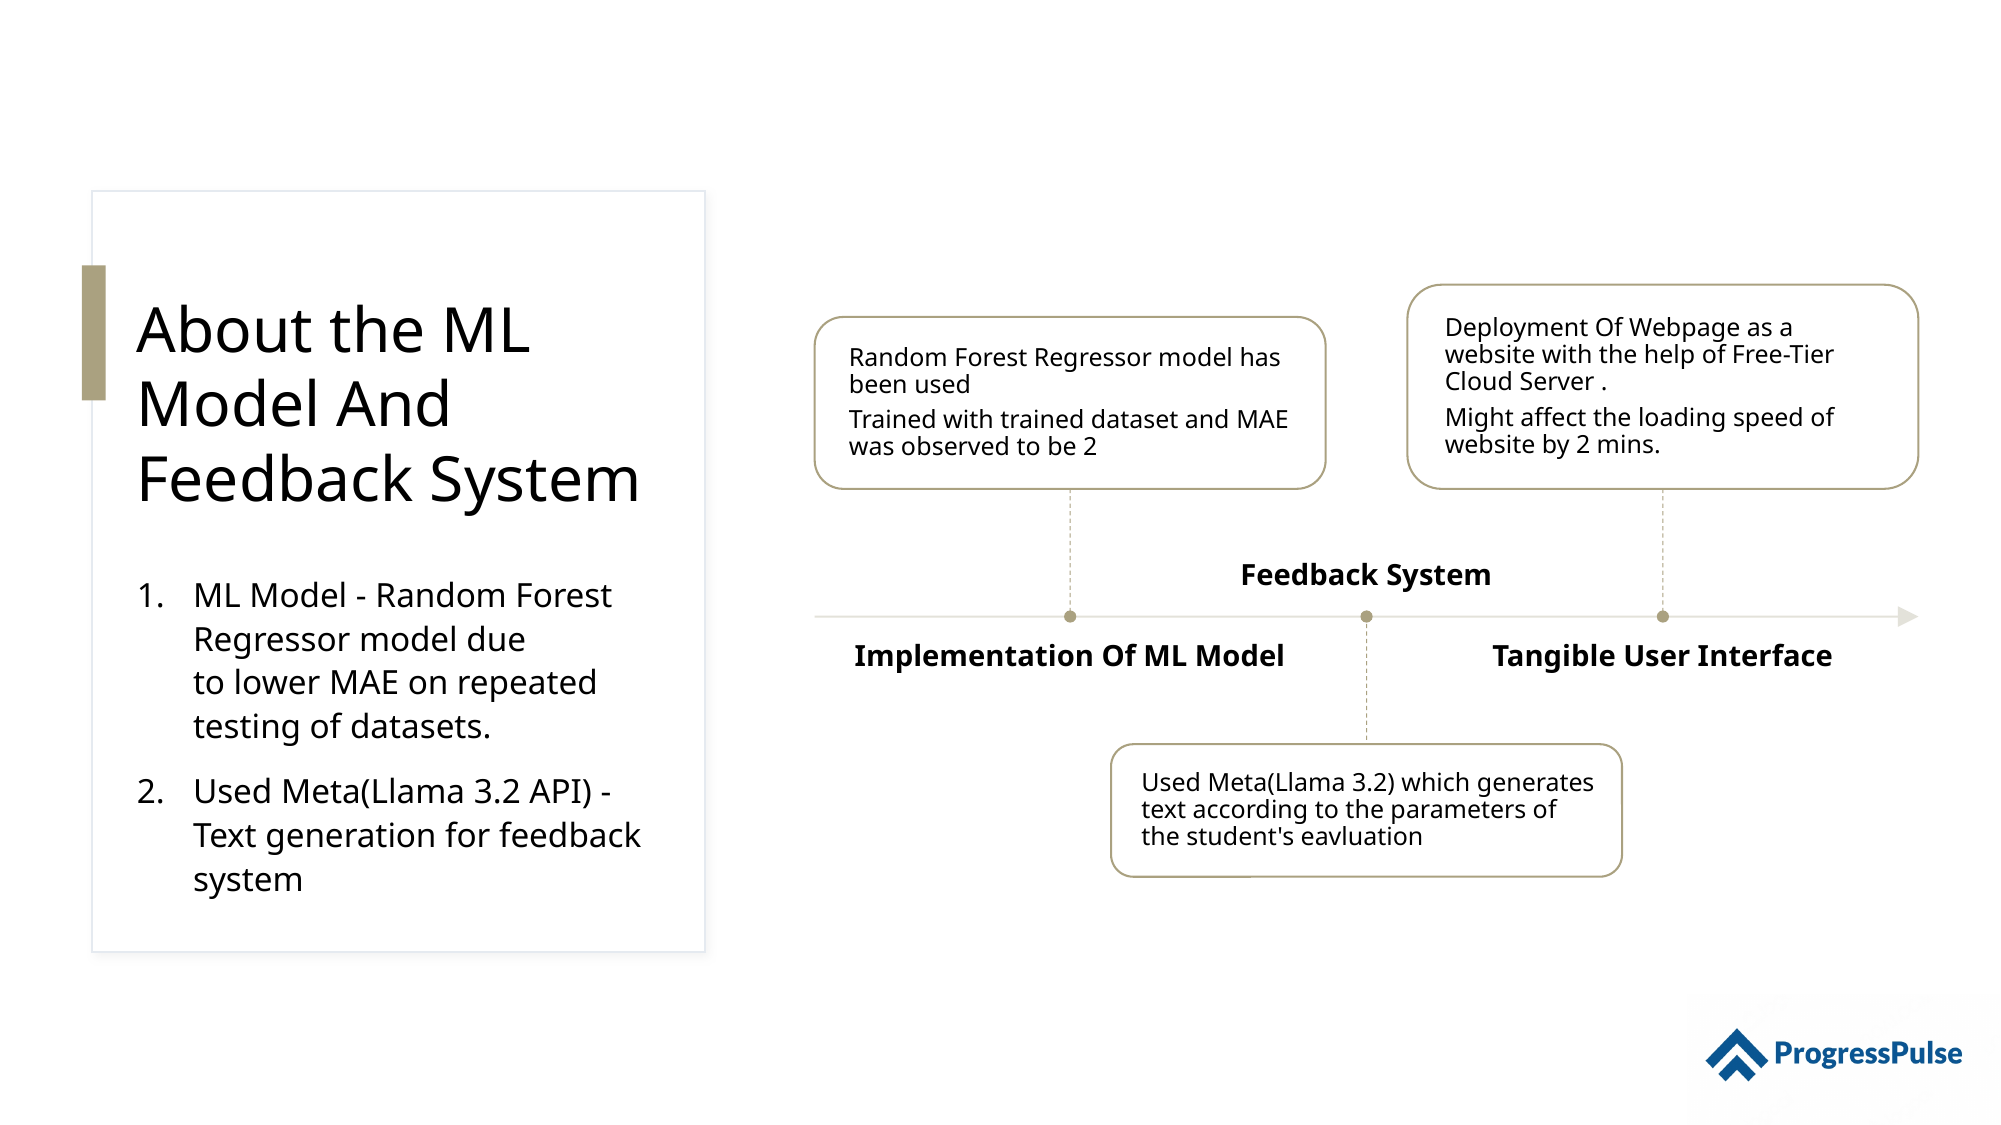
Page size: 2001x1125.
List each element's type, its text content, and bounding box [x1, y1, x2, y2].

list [814, 280, 1919, 953]
title About the ML Model And Feedback System [121, 282, 676, 561]
picture [1686, 993, 2000, 1125]
list ML Model - Random Forest Regressor model due to lower MAE on repeated testing of datasets. Used Meta(Llama 3.2 API) - Text generation for feedback system [121, 562, 676, 936]
